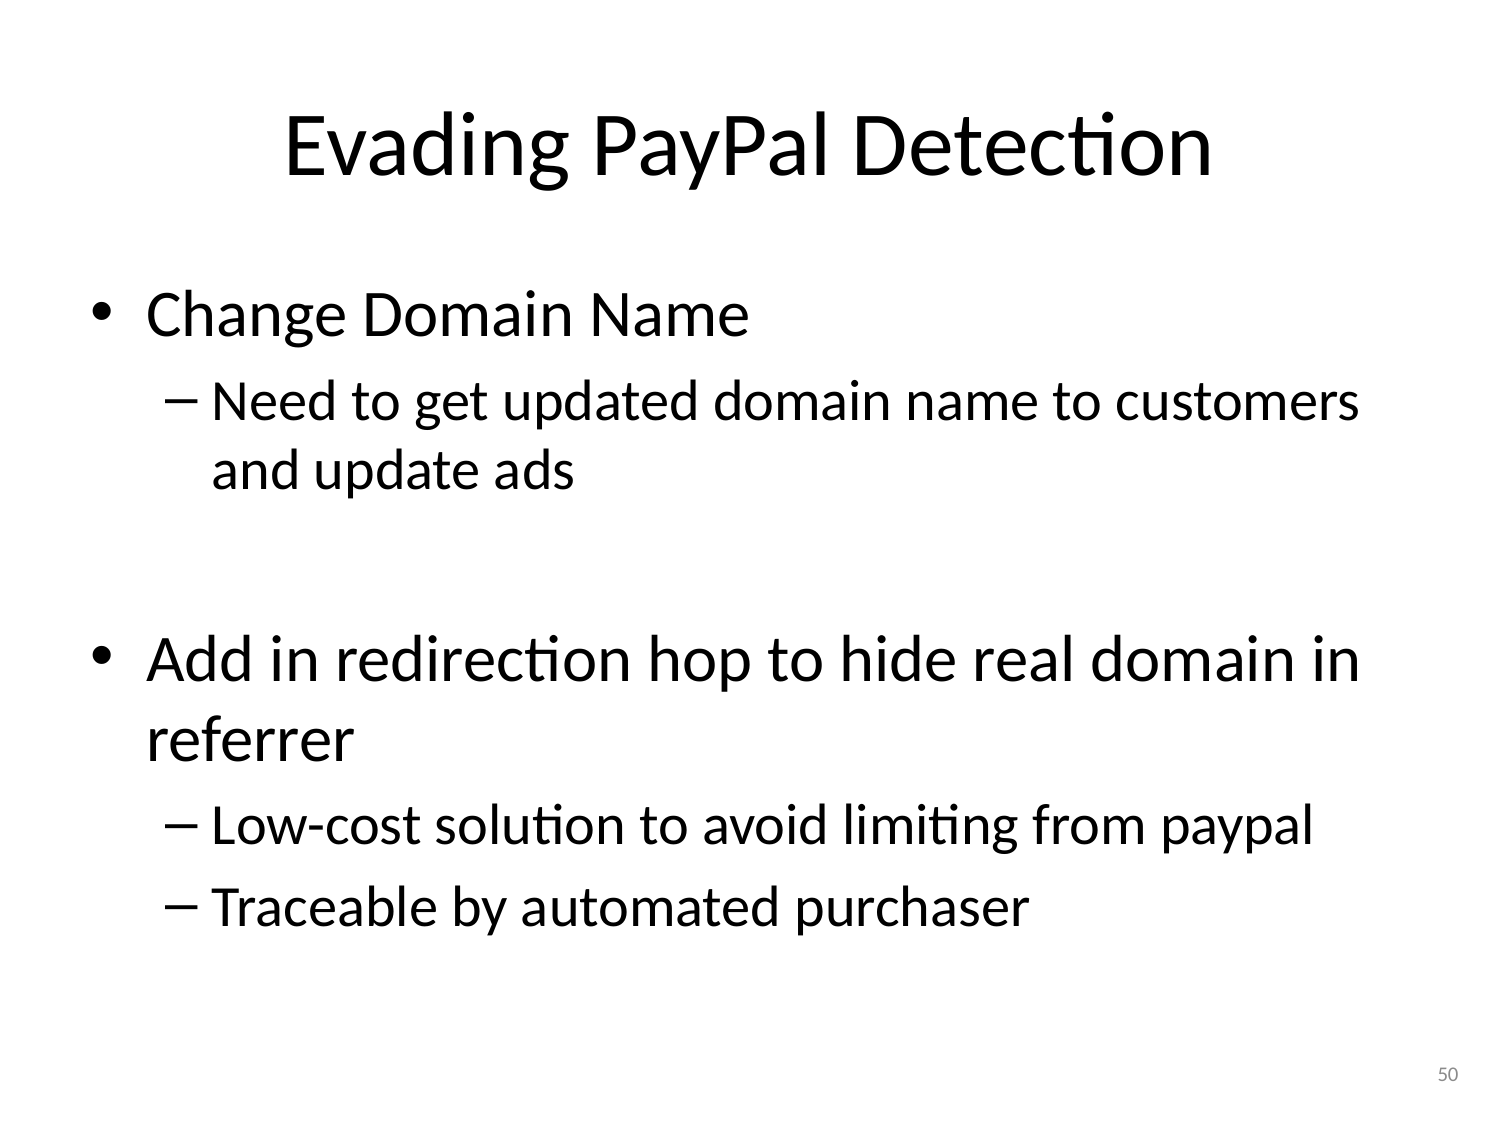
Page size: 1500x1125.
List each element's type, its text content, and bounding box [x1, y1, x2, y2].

slide_number 50 [1123, 1042, 1474, 1103]
title Evading PayPal Detection [75, 45, 1425, 233]
list Change Domain Name Need to get updated domain name to customers and update ads Add in redirection hop to hide real domain in referrer Low-cost solution to avoid limiting from paypal Traceable by automated purchaser [75, 262, 1425, 1005]
